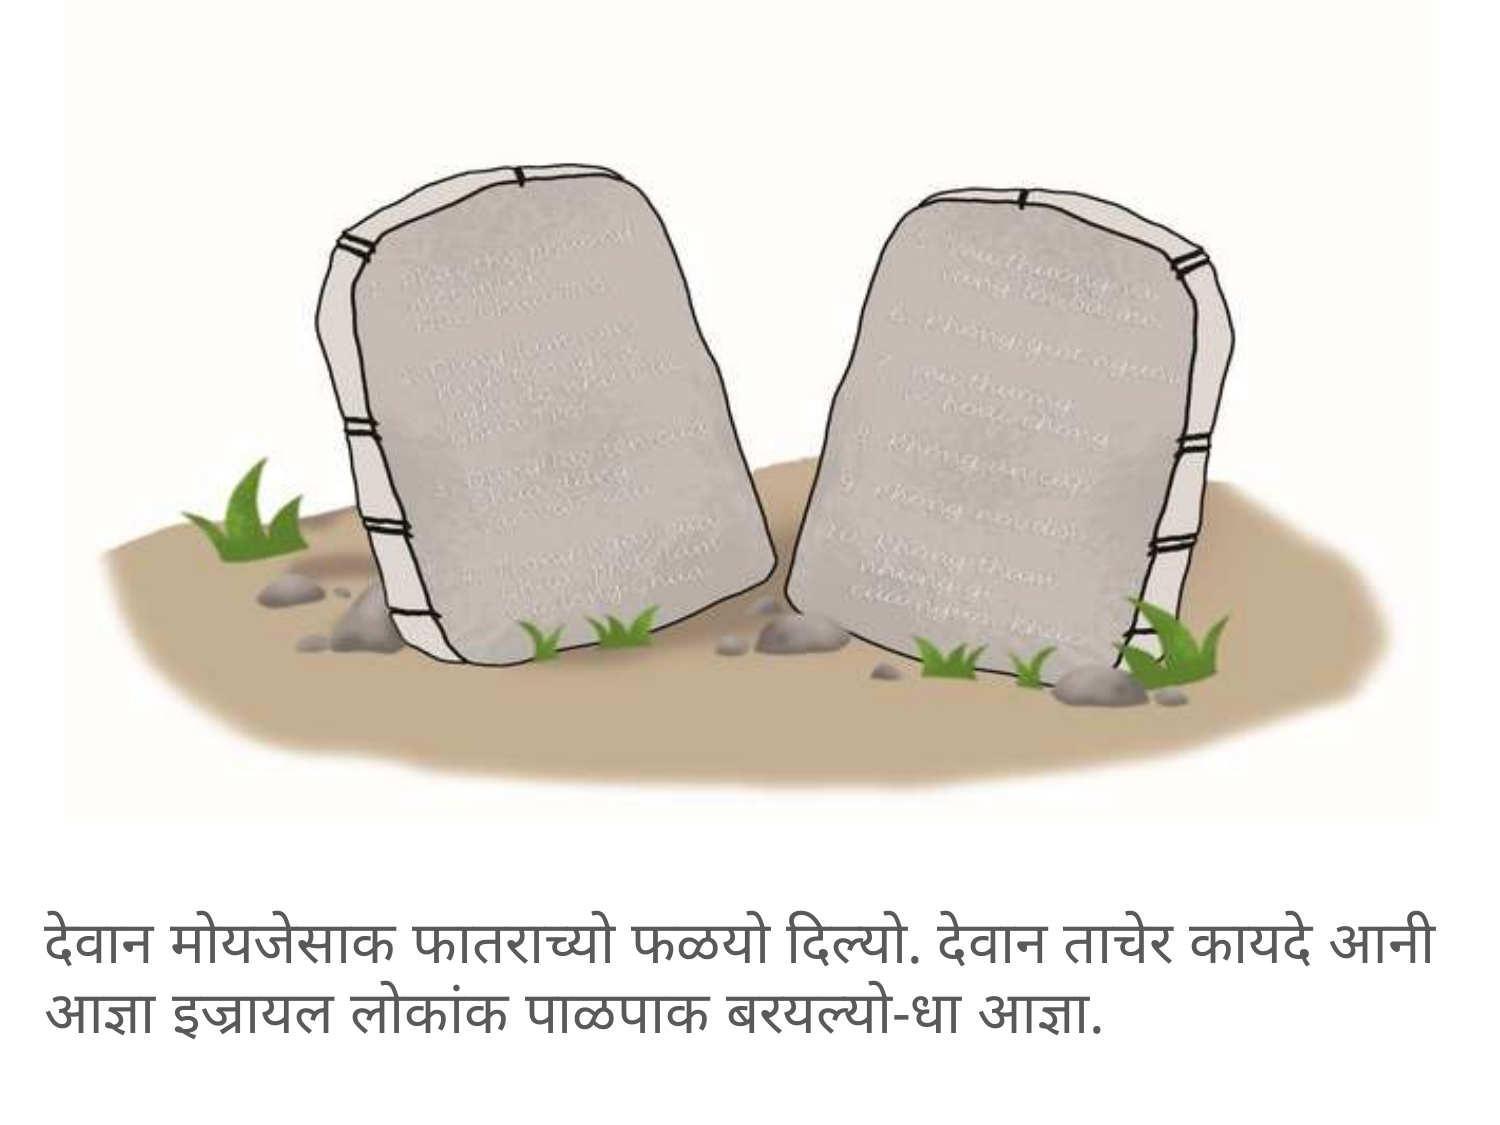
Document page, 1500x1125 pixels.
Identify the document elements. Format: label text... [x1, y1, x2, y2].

picture [64, 0, 1436, 823]
text_box देवान मोयजेसाक फातराच्यो फळयो दिल्यो. देवान ताचेर कायदे आनी आज्ञा इज्रायल लोकांक पाळपाक बरयल्यो-धा आज्ञा. [29, 897, 1500, 1053]
